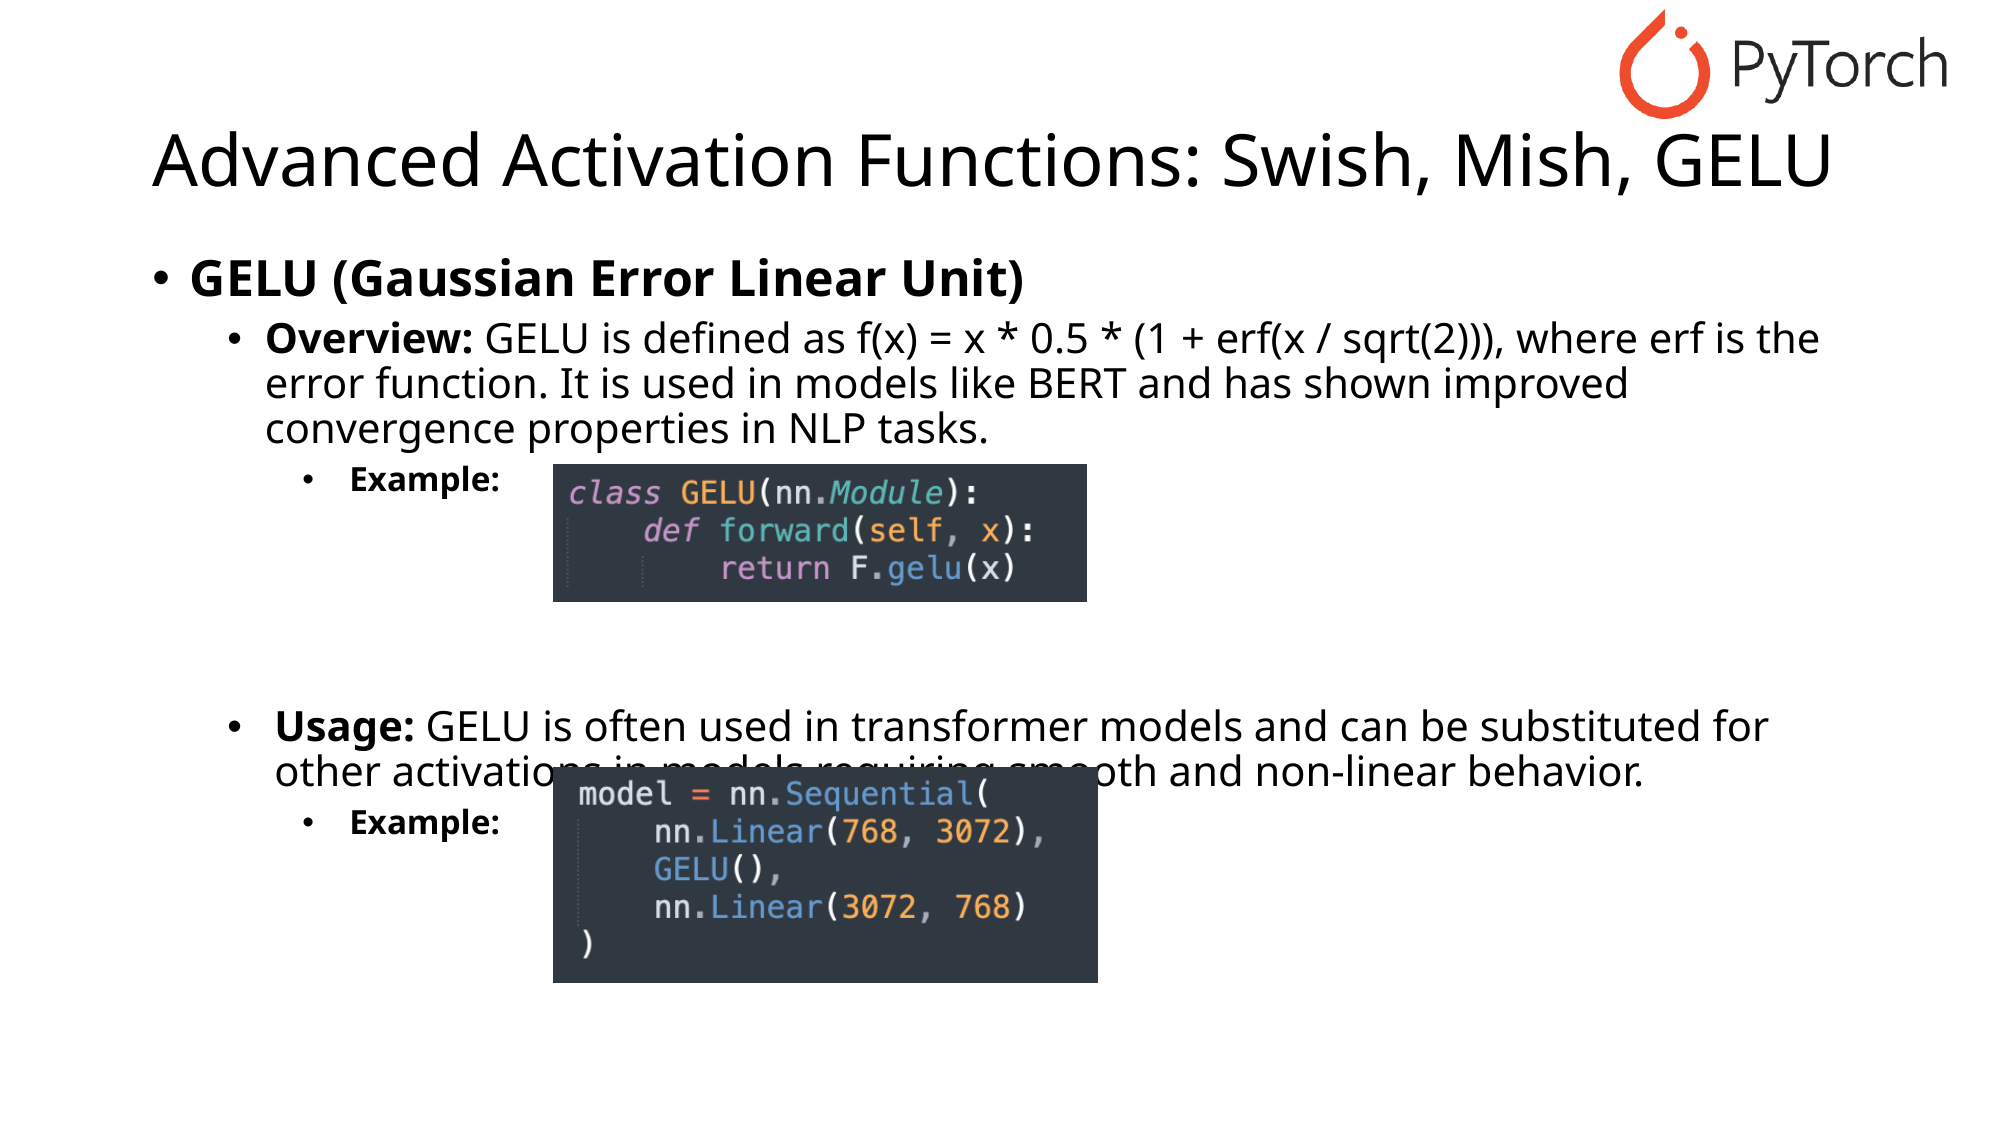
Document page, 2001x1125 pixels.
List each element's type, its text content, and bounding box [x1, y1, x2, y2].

title Advanced Activation Functions: Swish, Mish, GELU [137, 79, 1863, 245]
picture [1596, 0, 1970, 157]
picture [553, 767, 1098, 983]
list GELU (Gaussian Error Linear Unit) Overview: GELU is defined as f(x) = x * 0.5 * (1 + erf(x / sqrt(2))), where erf is the error function. It is used in models like BERT and has shown improved convergence properties in NLP tasks. Example: Usage: GELU is often used in transformer models and can be substituted for other activations in models requiring smooth and non-linear behavior. Example: [137, 245, 1863, 1036]
picture [553, 463, 1088, 603]
